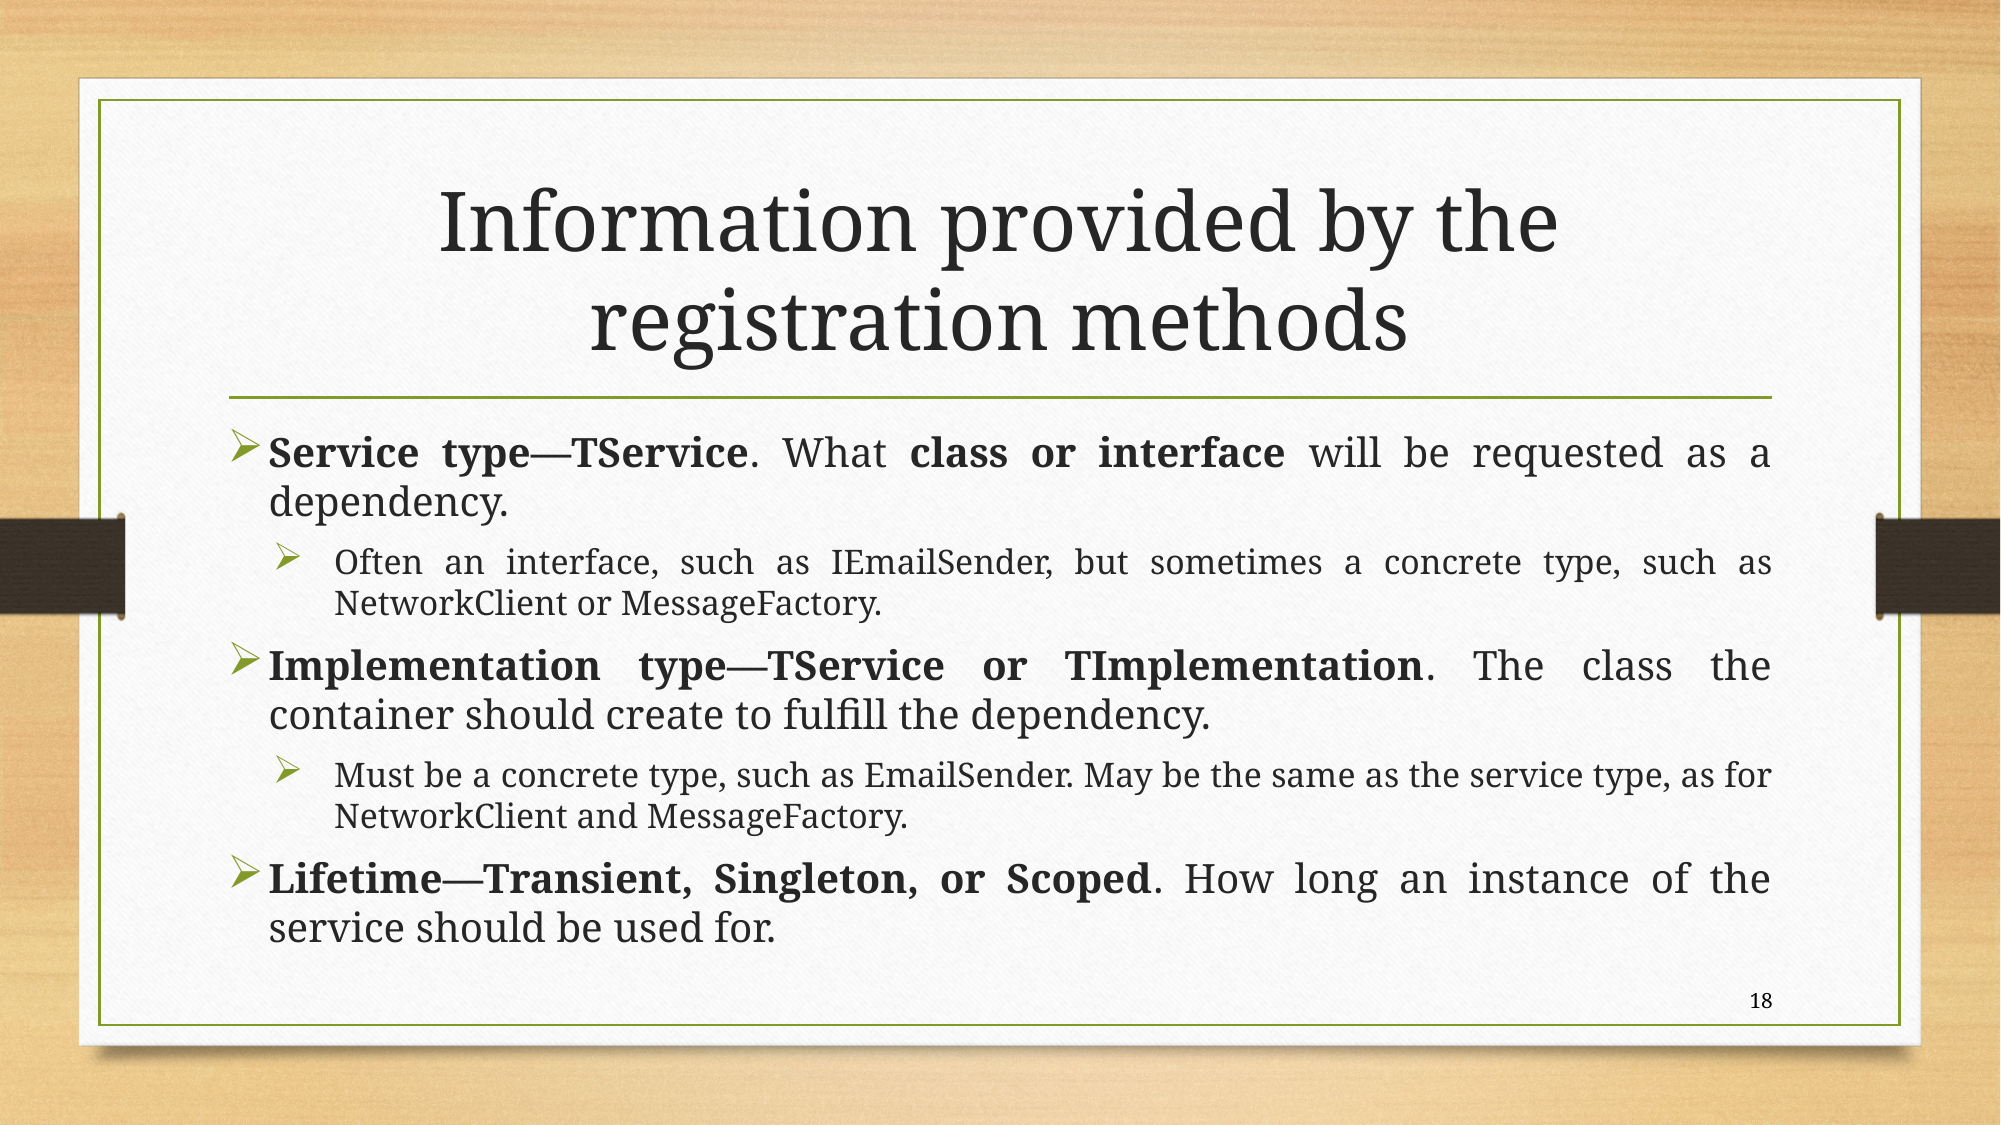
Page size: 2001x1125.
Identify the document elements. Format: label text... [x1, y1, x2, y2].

picture [0, 0, 2001, 1125]
slide_number 18 [1698, 979, 1788, 1025]
title Information provided by the registration methods [212, 161, 1788, 375]
list Service type—TService. What class or interface will be requested as a dependency. Often an interface, such as IEmailSender, but sometimes a concrete type, such as NetworkClient or MessageFactory. Implementation type—TService or TImplementation. The class the container should create to fulfill the dependency. Must be a concrete type, such as EmailSender. May be the same as the service type, as for NetworkClient and MessageFactory. Lifetime—Transient, Singleton, or Scoped. How long an instance of the service should be used for. [212, 419, 1788, 964]
